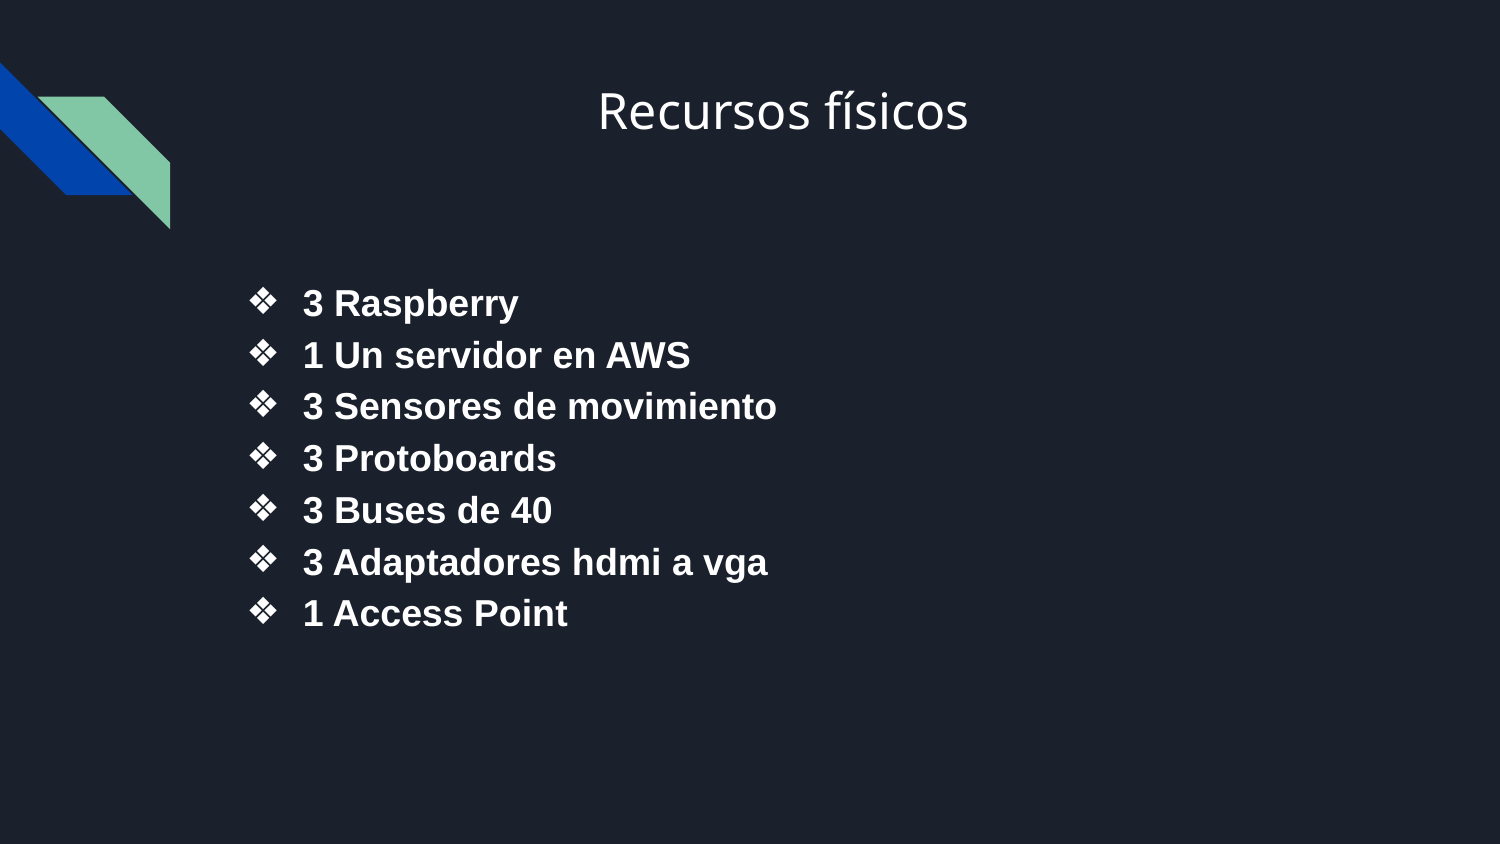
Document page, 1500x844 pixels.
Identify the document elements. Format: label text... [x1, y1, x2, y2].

list 3 Raspberry 1 Un servidor en AWS 3 Sensores de movimiento 3 Protoboards 3 Buses de 40 3 Adaptadores hdmi a vga 1 Access Point [212, 257, 1368, 735]
title Recursos físicos [212, 64, 1368, 215]
